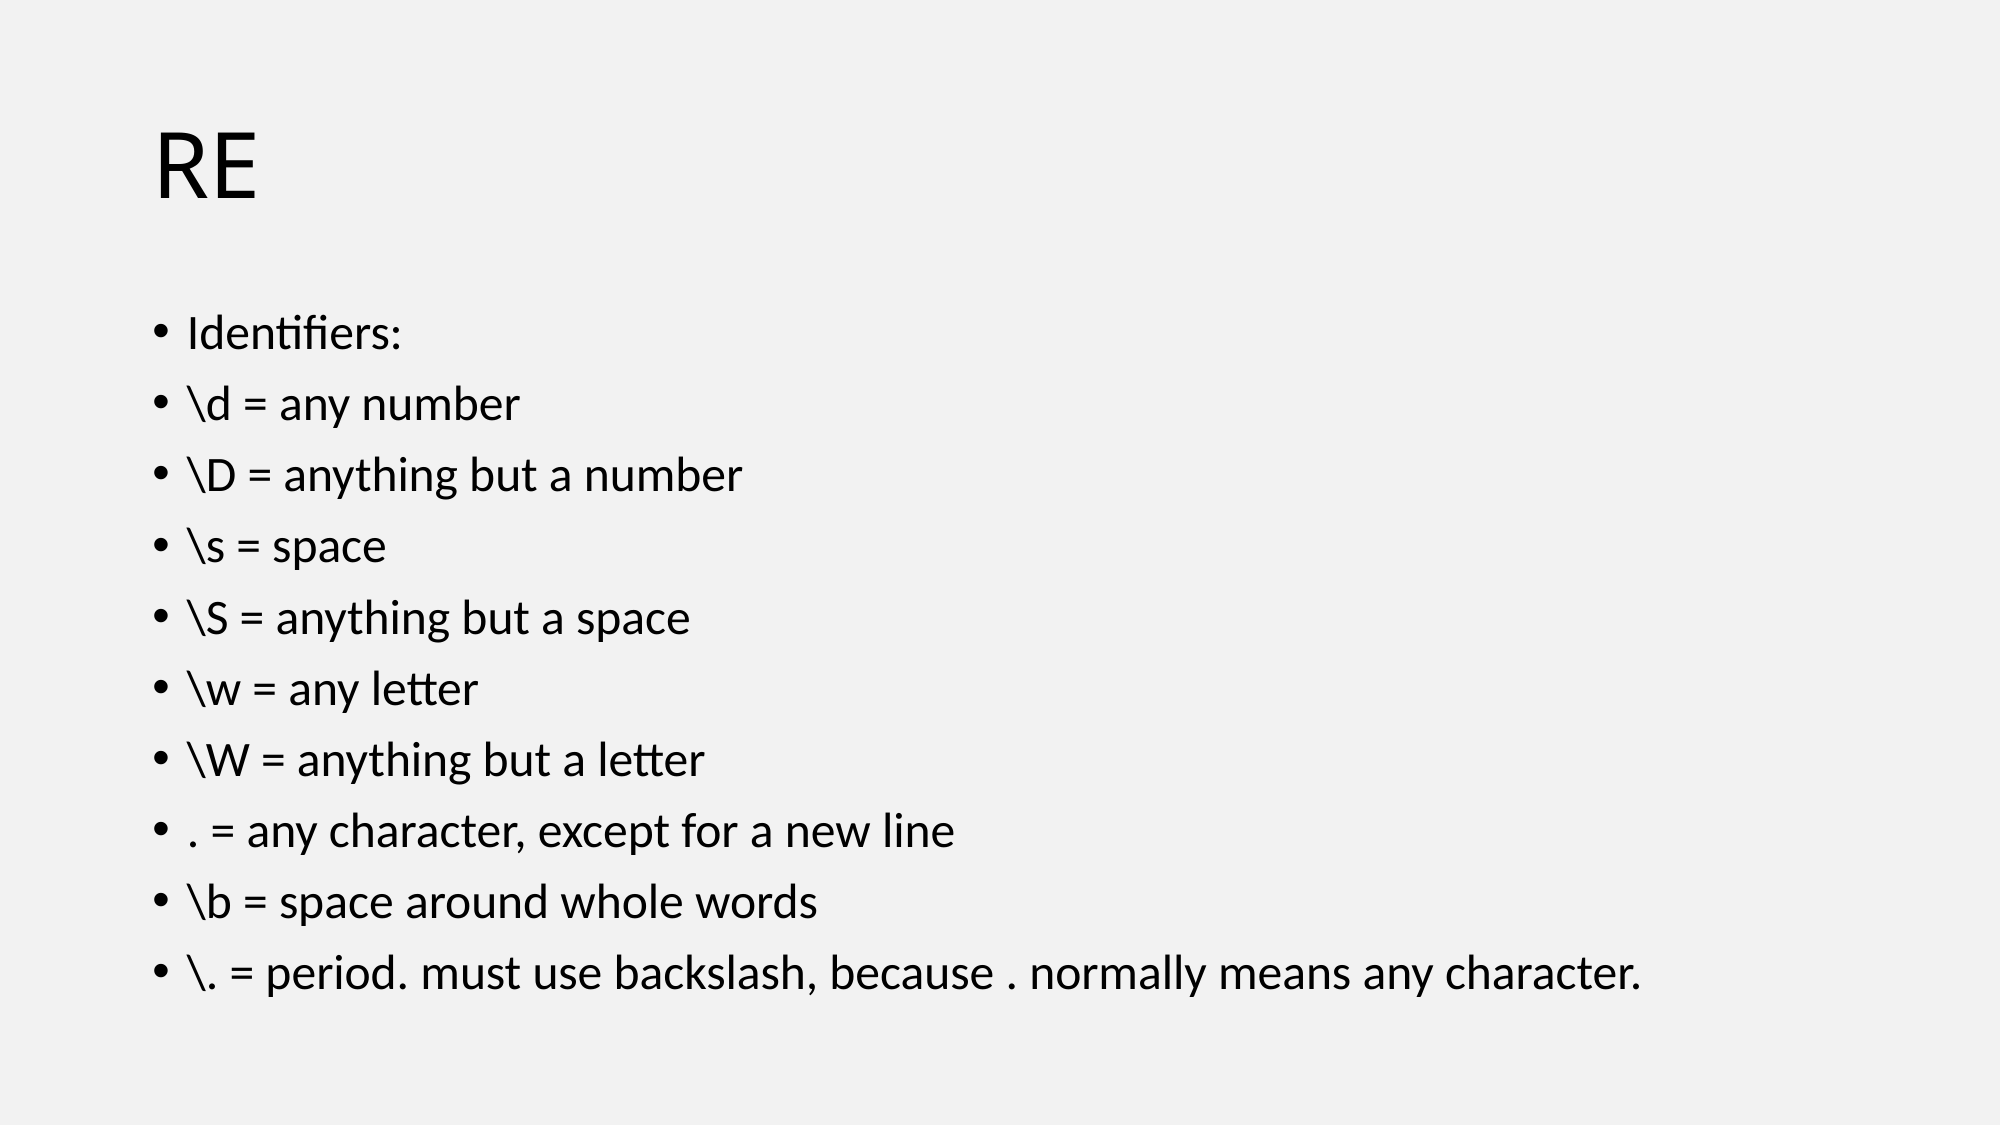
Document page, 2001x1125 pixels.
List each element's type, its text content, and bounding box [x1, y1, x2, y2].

title RE [137, 59, 1863, 278]
list Identifiers: \d = any number \D = anything but a number \s = space \S = anything but a space \w = any letter \W = anything but a letter . = any character, except for a new line \b = space around whole words \. = period. must use backslash, because . normally means any character. [137, 299, 1863, 1014]
